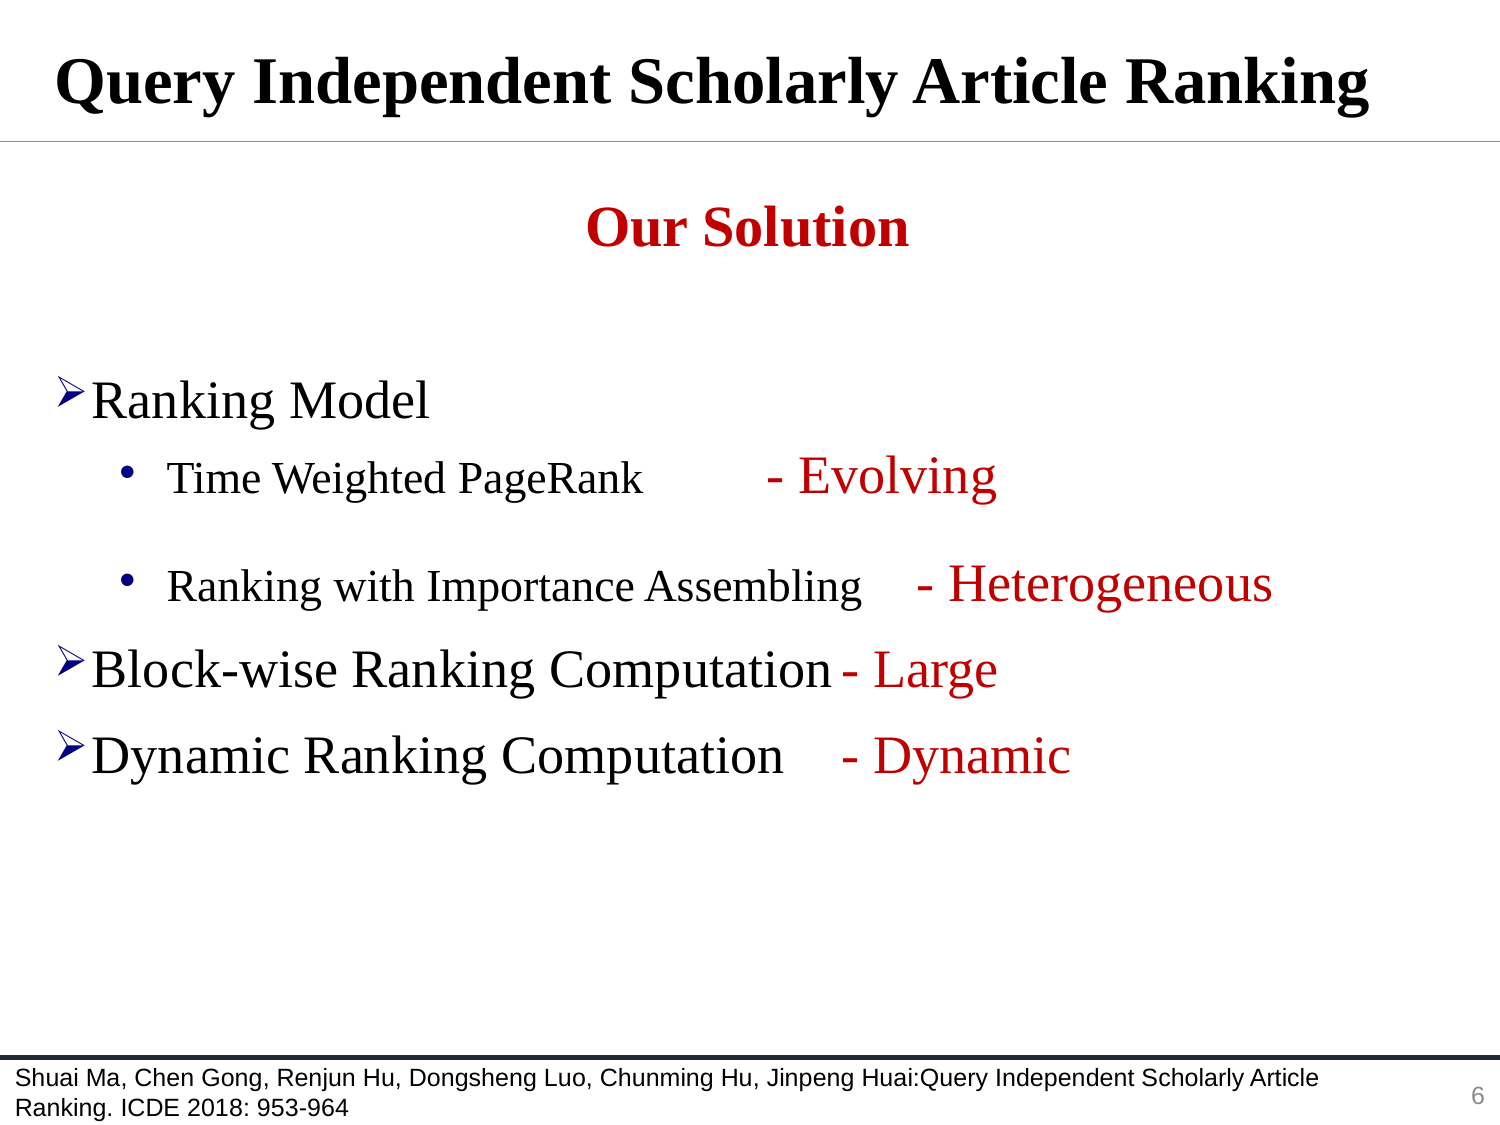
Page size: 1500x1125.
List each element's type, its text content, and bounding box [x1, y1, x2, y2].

text_box Shuai Ma, Chen Gong, Renjun Hu, Dongsheng Luo, Chunming Hu, Jinpeng Huai:Query Independent Scholarly Article Ranking. ICDE 2018: 953-964 [0, 1058, 1500, 1125]
list Our Solution Ranking Model Time Weighted PageRank - Evolving Ranking with Importance Assembling - Heterogeneous Block-wise Ranking Computation - Large Dynamic Ranking Computation - Dynamic [39, 180, 1457, 914]
title Query Independent Scholarly Article Ranking [39, 18, 1454, 145]
